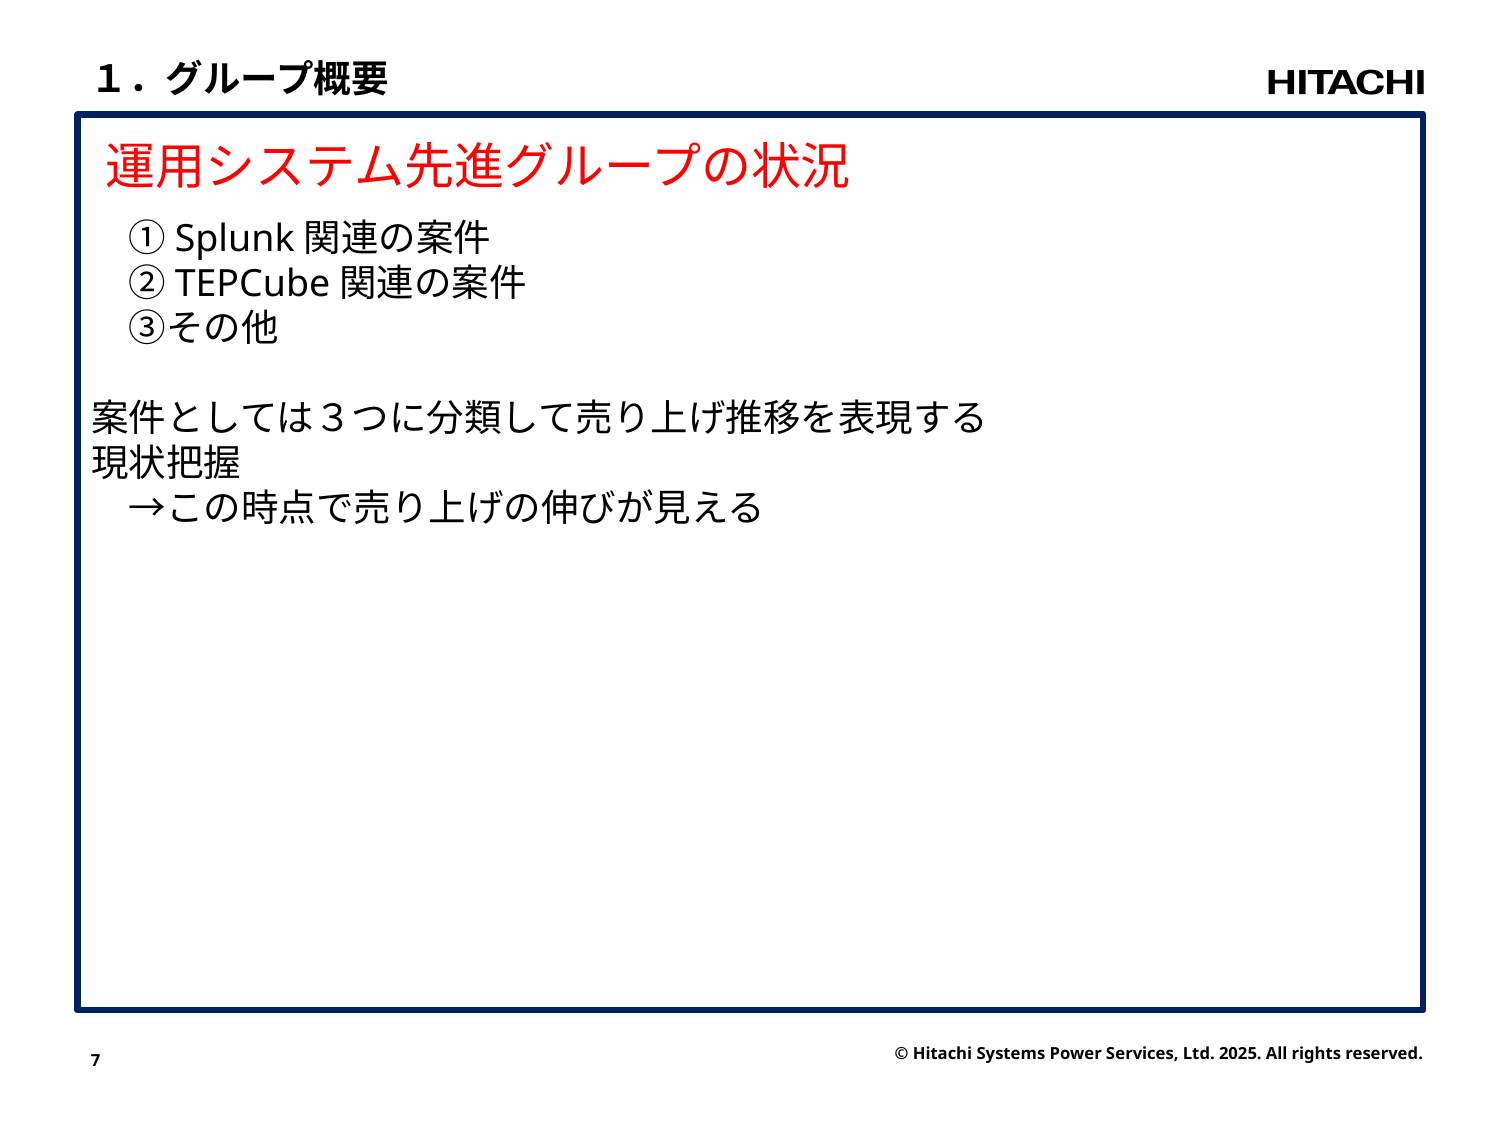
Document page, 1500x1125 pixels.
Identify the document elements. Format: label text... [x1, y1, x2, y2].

text_box ①Splunk関連の案件 ②TEPCube関連の案件 ③その他 案件としては３つに分類して売り上げ推移を表現する 現状把握 →この時点で売り上げの伸びが見える [76, 206, 1424, 537]
list １．グループ概要 [76, 42, 667, 104]
picture [1262, 63, 1430, 101]
text_box [77, 537, 1424, 1011]
text_box [77, 114, 1424, 206]
text_box 運用システム先進グループの状況 [90, 126, 1409, 202]
slide_number 7 [76, 1042, 133, 1066]
